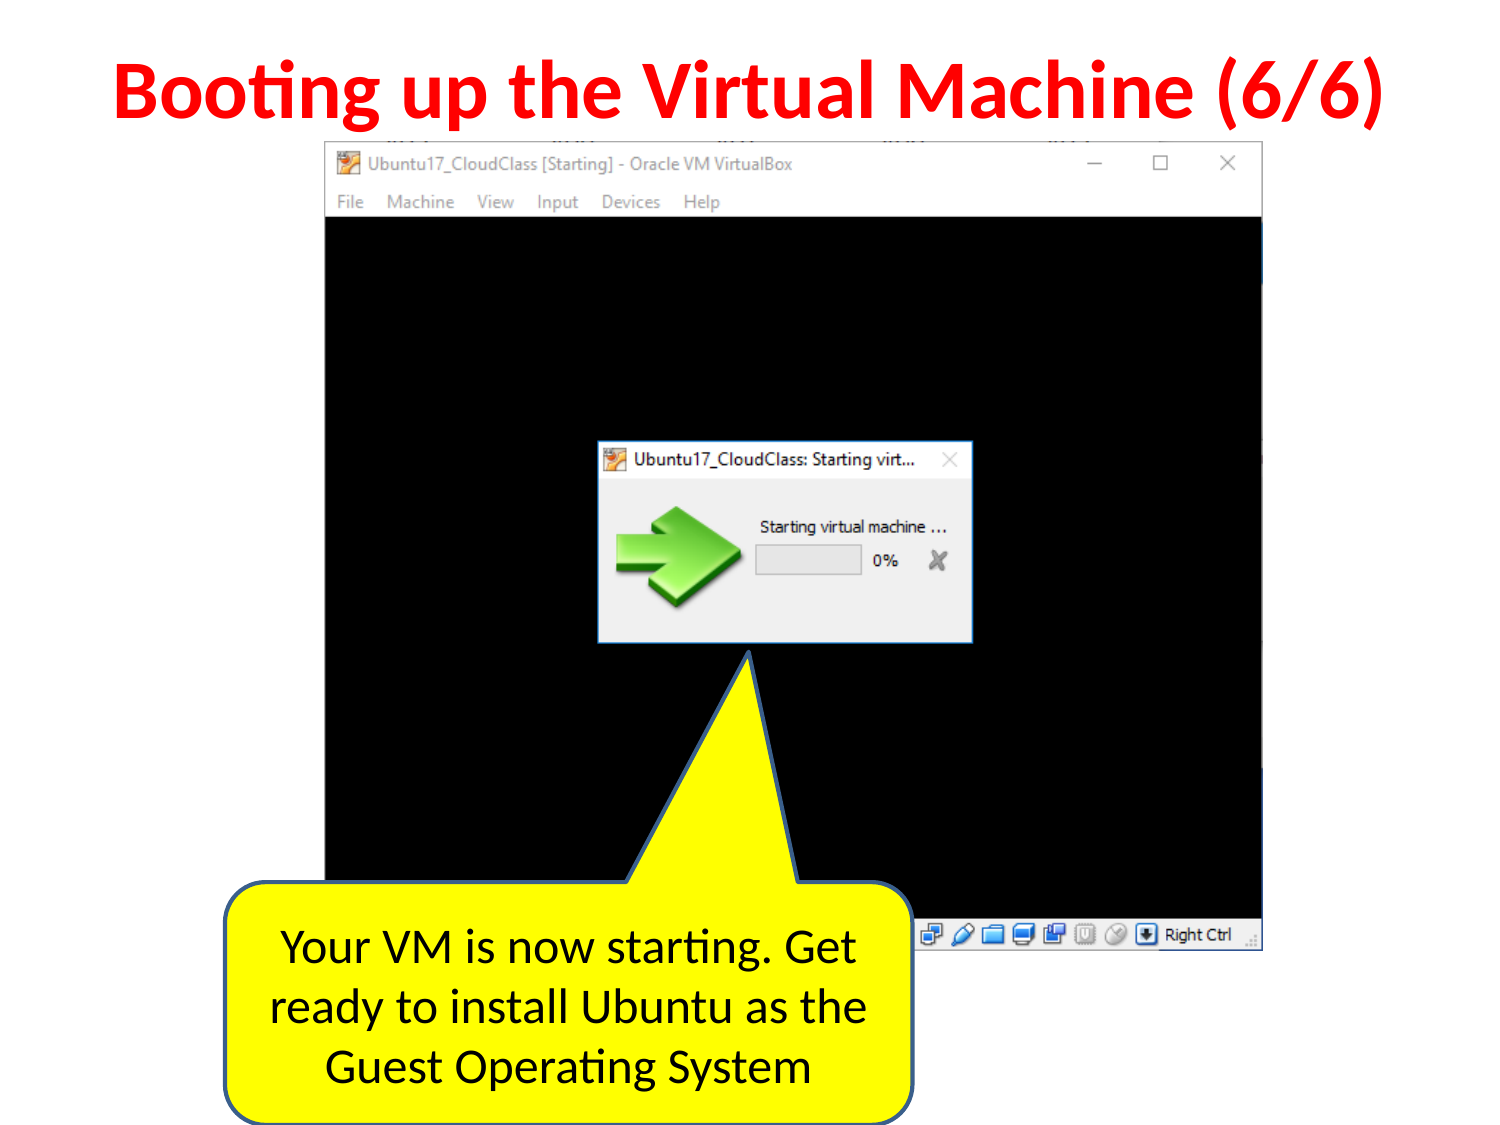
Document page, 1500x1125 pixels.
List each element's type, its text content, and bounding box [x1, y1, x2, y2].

text_box Your VM is now starting. Get ready to install Ubuntu as the Guest Operating System [222, 880, 915, 1125]
title Booting up the Virtual Machine (6/6) [75, 24, 1425, 145]
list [324, 141, 1263, 951]
